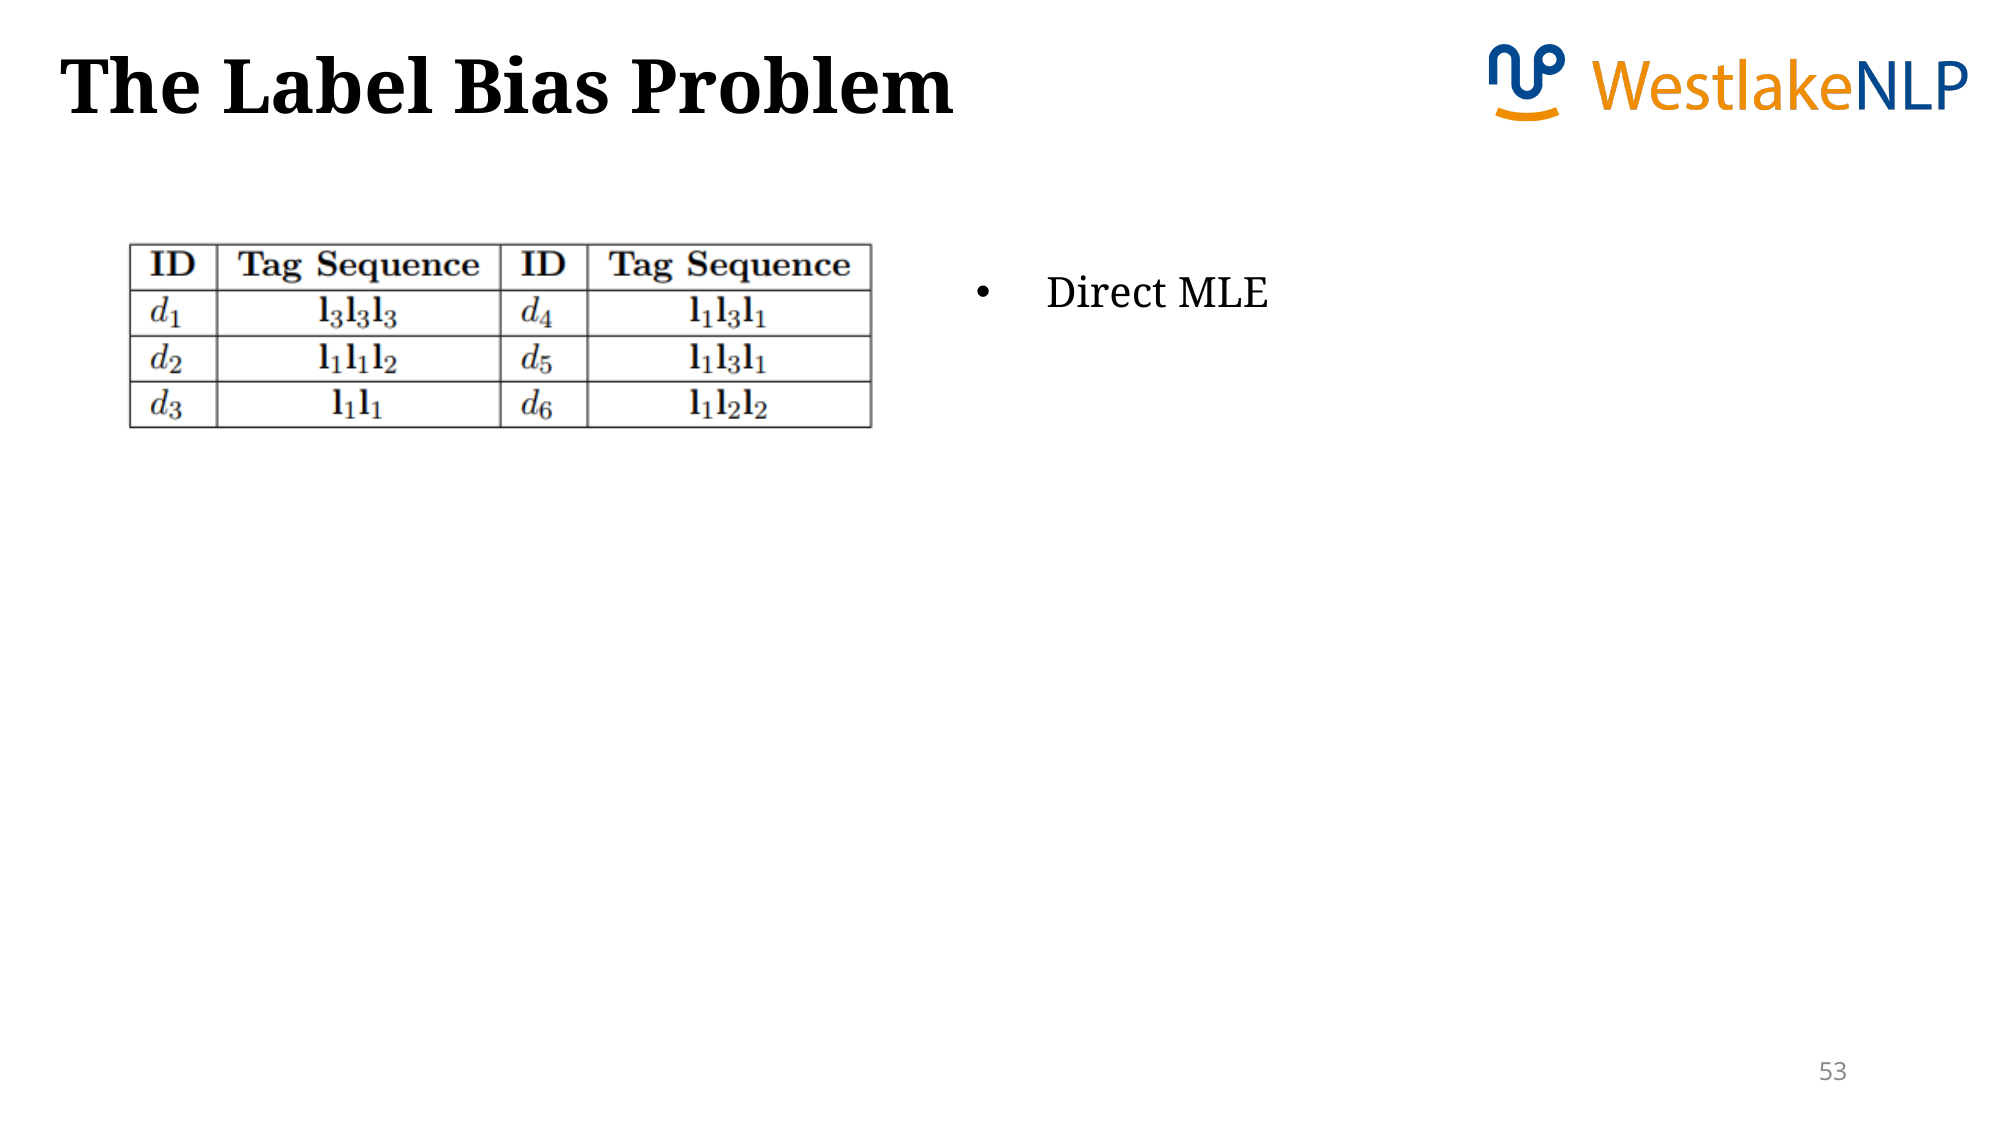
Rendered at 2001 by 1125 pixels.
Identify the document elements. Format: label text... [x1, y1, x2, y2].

text_box The Label Bias Problem [46, 31, 1277, 137]
picture [114, 224, 887, 452]
slide_number 53 [1412, 1042, 1863, 1103]
picture [1459, 0, 2000, 170]
